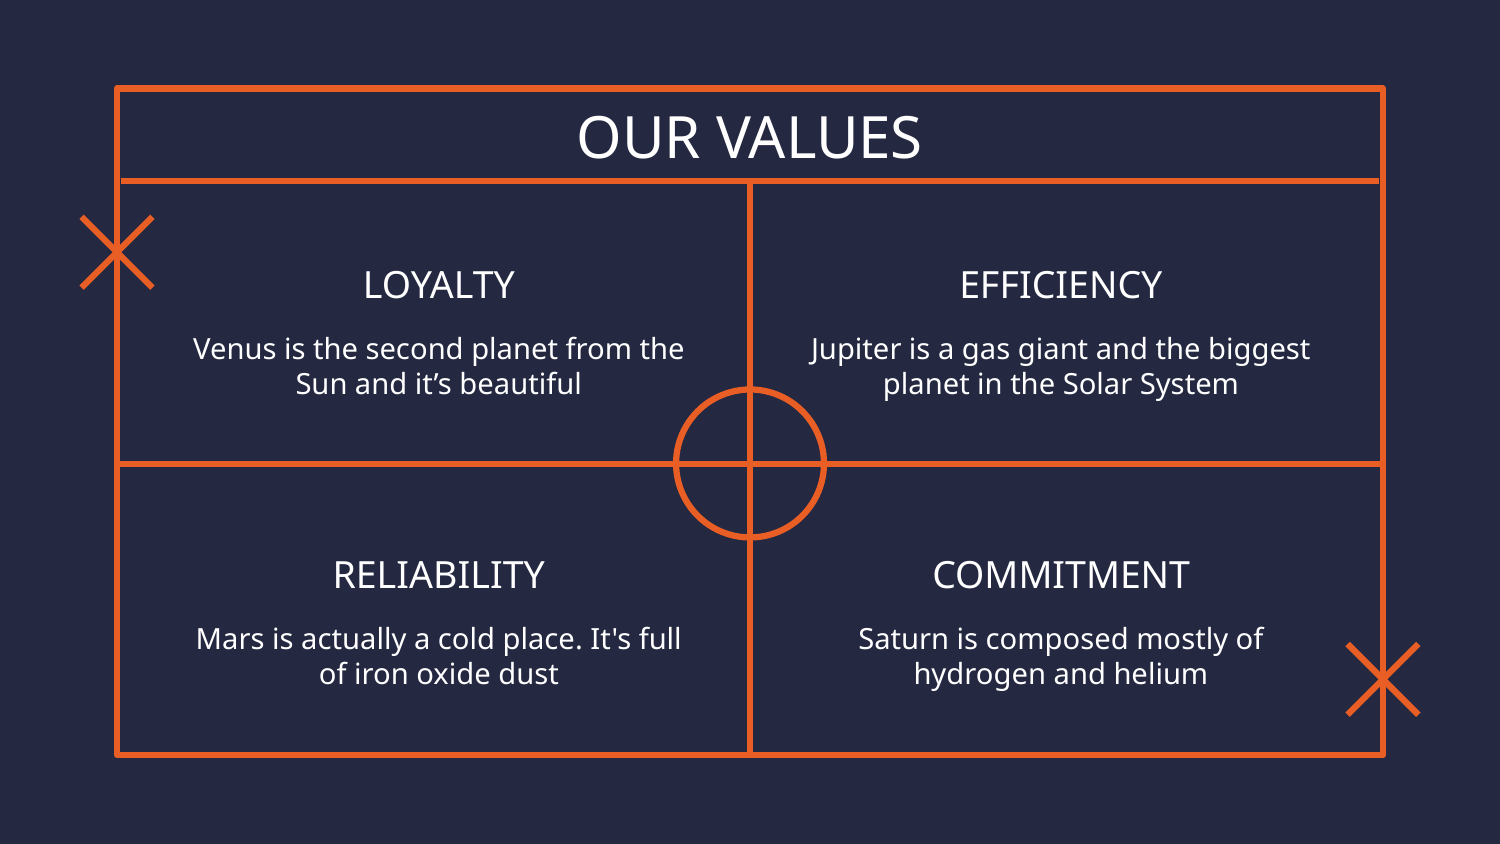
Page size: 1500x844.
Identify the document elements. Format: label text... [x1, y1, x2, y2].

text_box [117, 182, 1383, 756]
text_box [81, 216, 153, 288]
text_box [1347, 643, 1419, 715]
title OUR VALUES [116, 88, 1383, 181]
